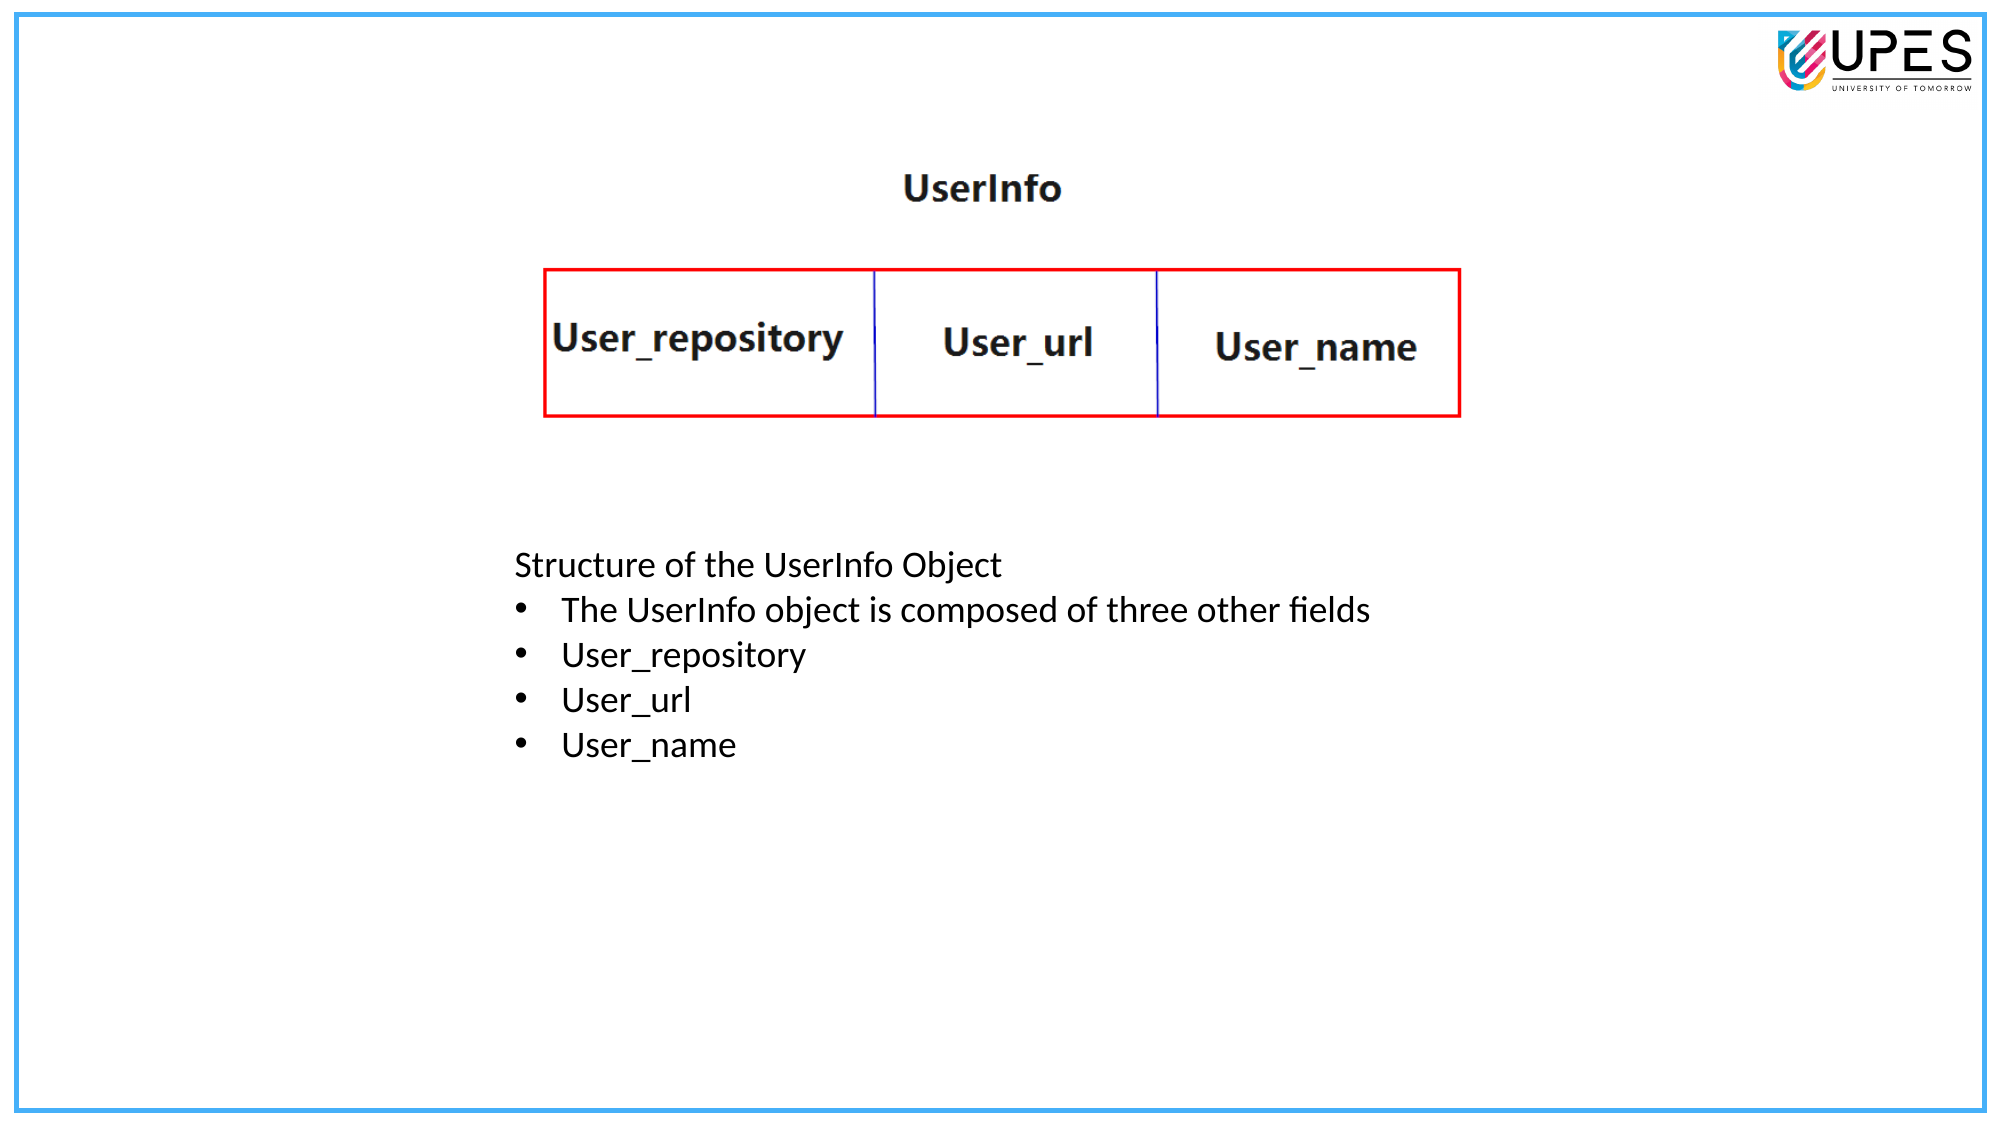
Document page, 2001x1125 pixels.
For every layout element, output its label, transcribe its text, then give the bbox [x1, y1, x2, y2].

picture [1758, 20, 1978, 110]
text_box Structure of the UserInfo Object The UserInfo object is composed of three other fields User_repository User_url User_name [499, 532, 1500, 773]
picture [493, 155, 1507, 467]
